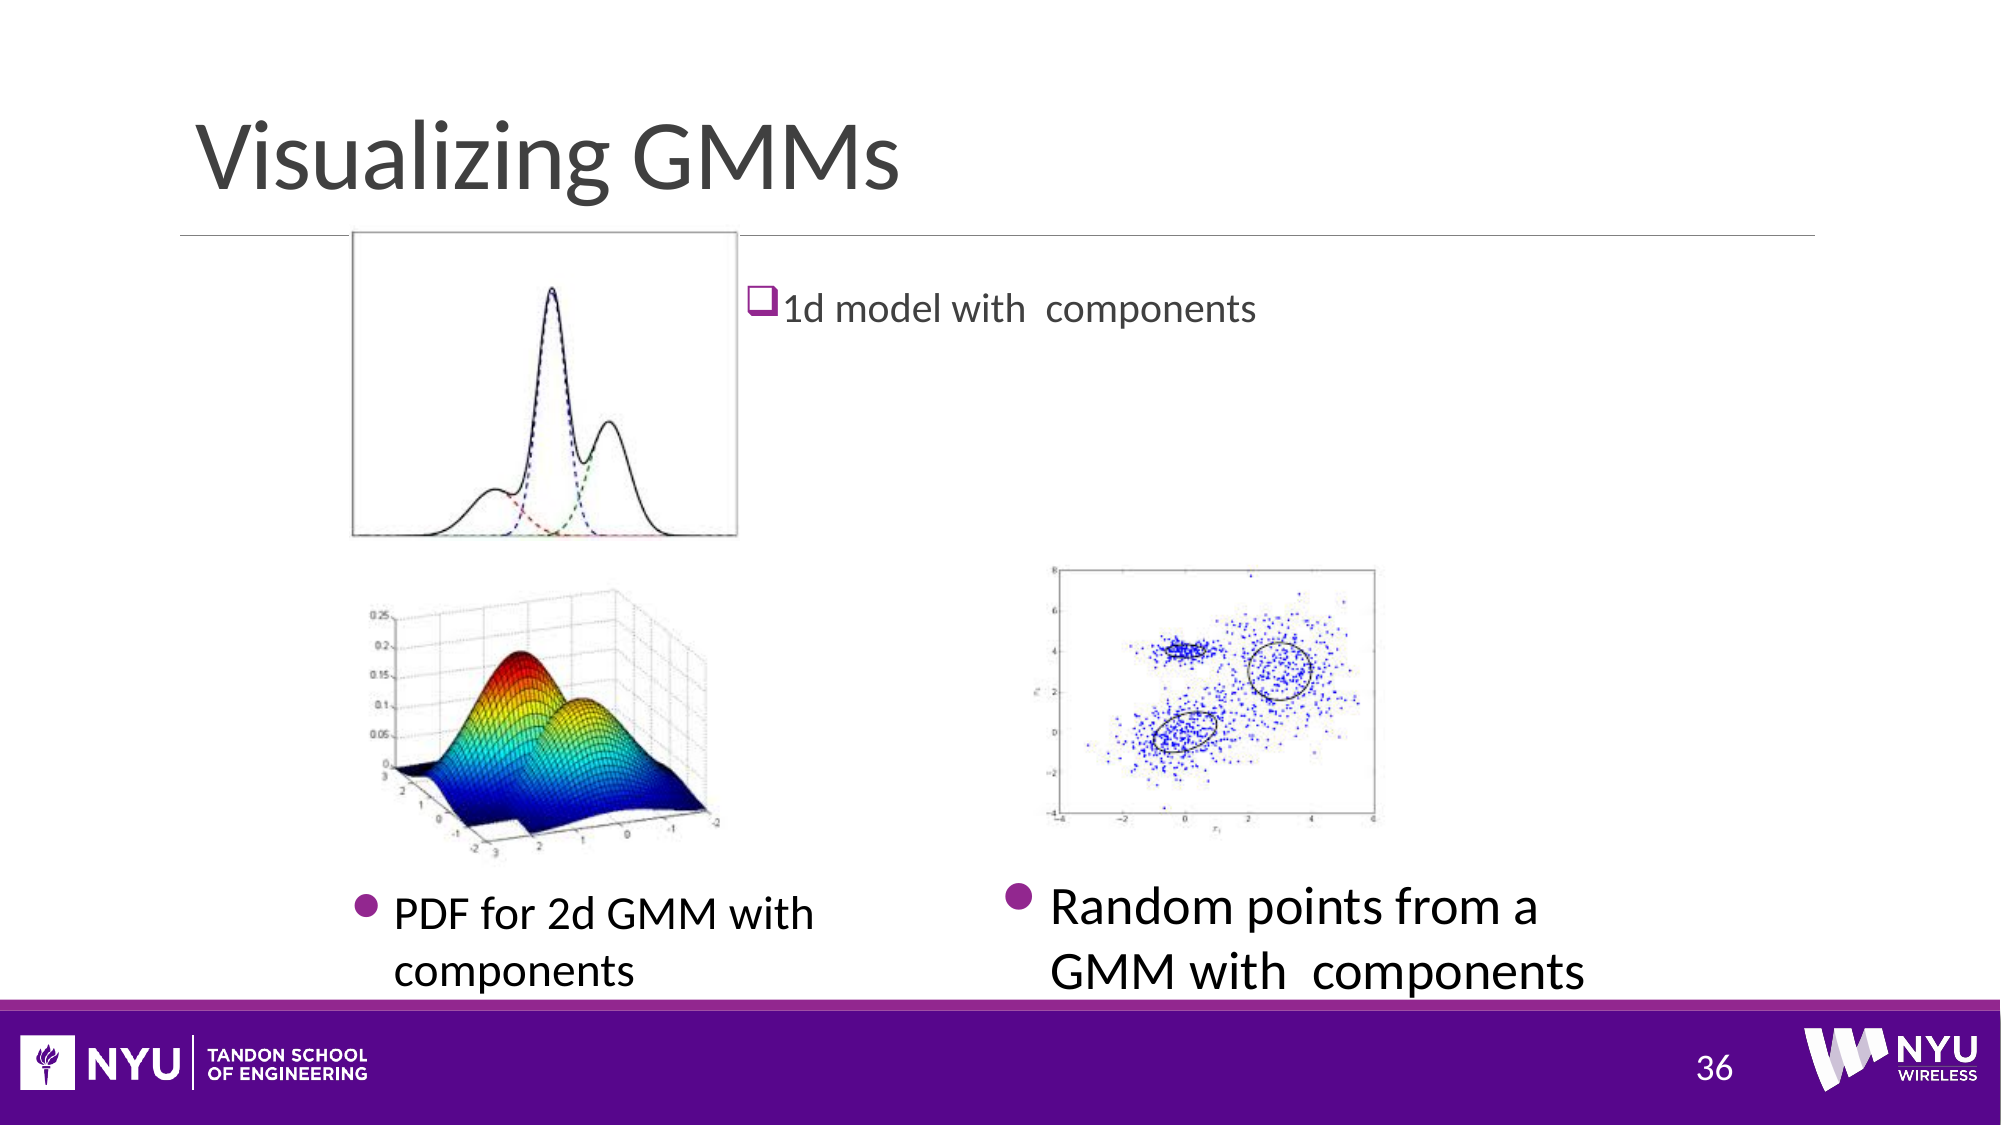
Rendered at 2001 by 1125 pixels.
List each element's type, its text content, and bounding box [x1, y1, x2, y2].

picture [1009, 540, 1415, 845]
title Visualizing GMMs [180, 47, 1830, 218]
slide_number 36 [1533, 1035, 1749, 1096]
picture [343, 566, 745, 875]
picture [348, 224, 741, 542]
